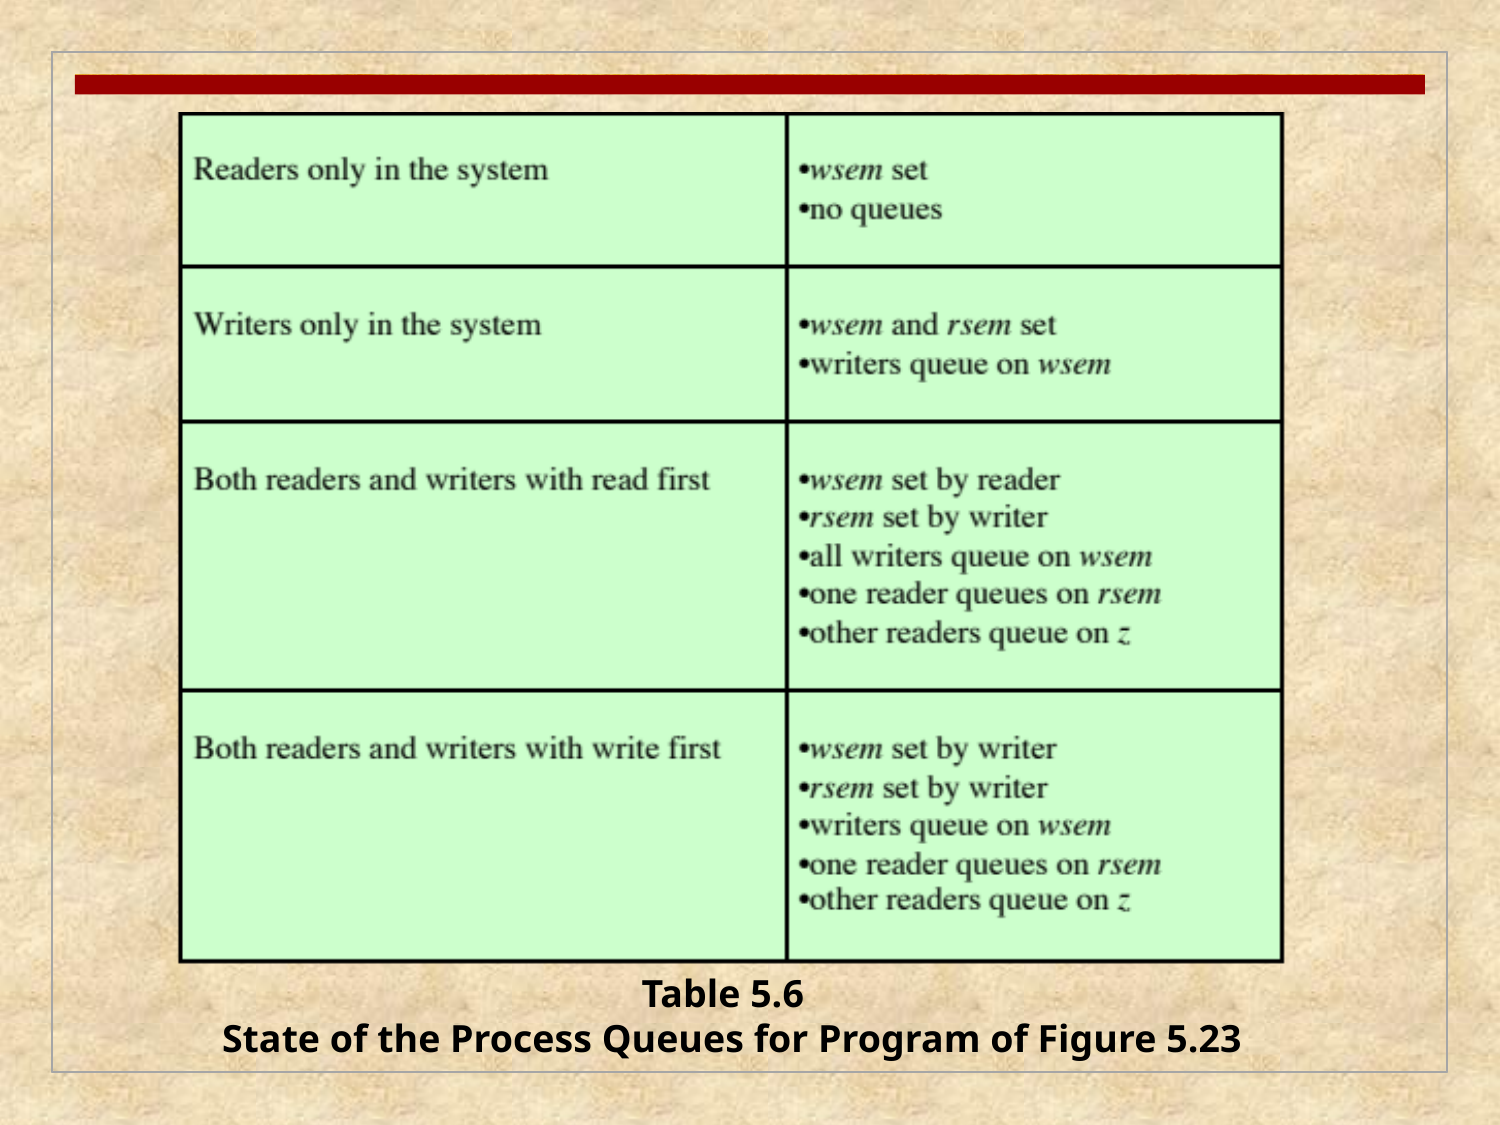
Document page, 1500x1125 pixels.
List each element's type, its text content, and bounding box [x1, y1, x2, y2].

text_box Table 5.6 State of the Process Queues for Program of Figure 5.23 [174, 996, 1300, 1068]
picture [0, 0, 1500, 1125]
